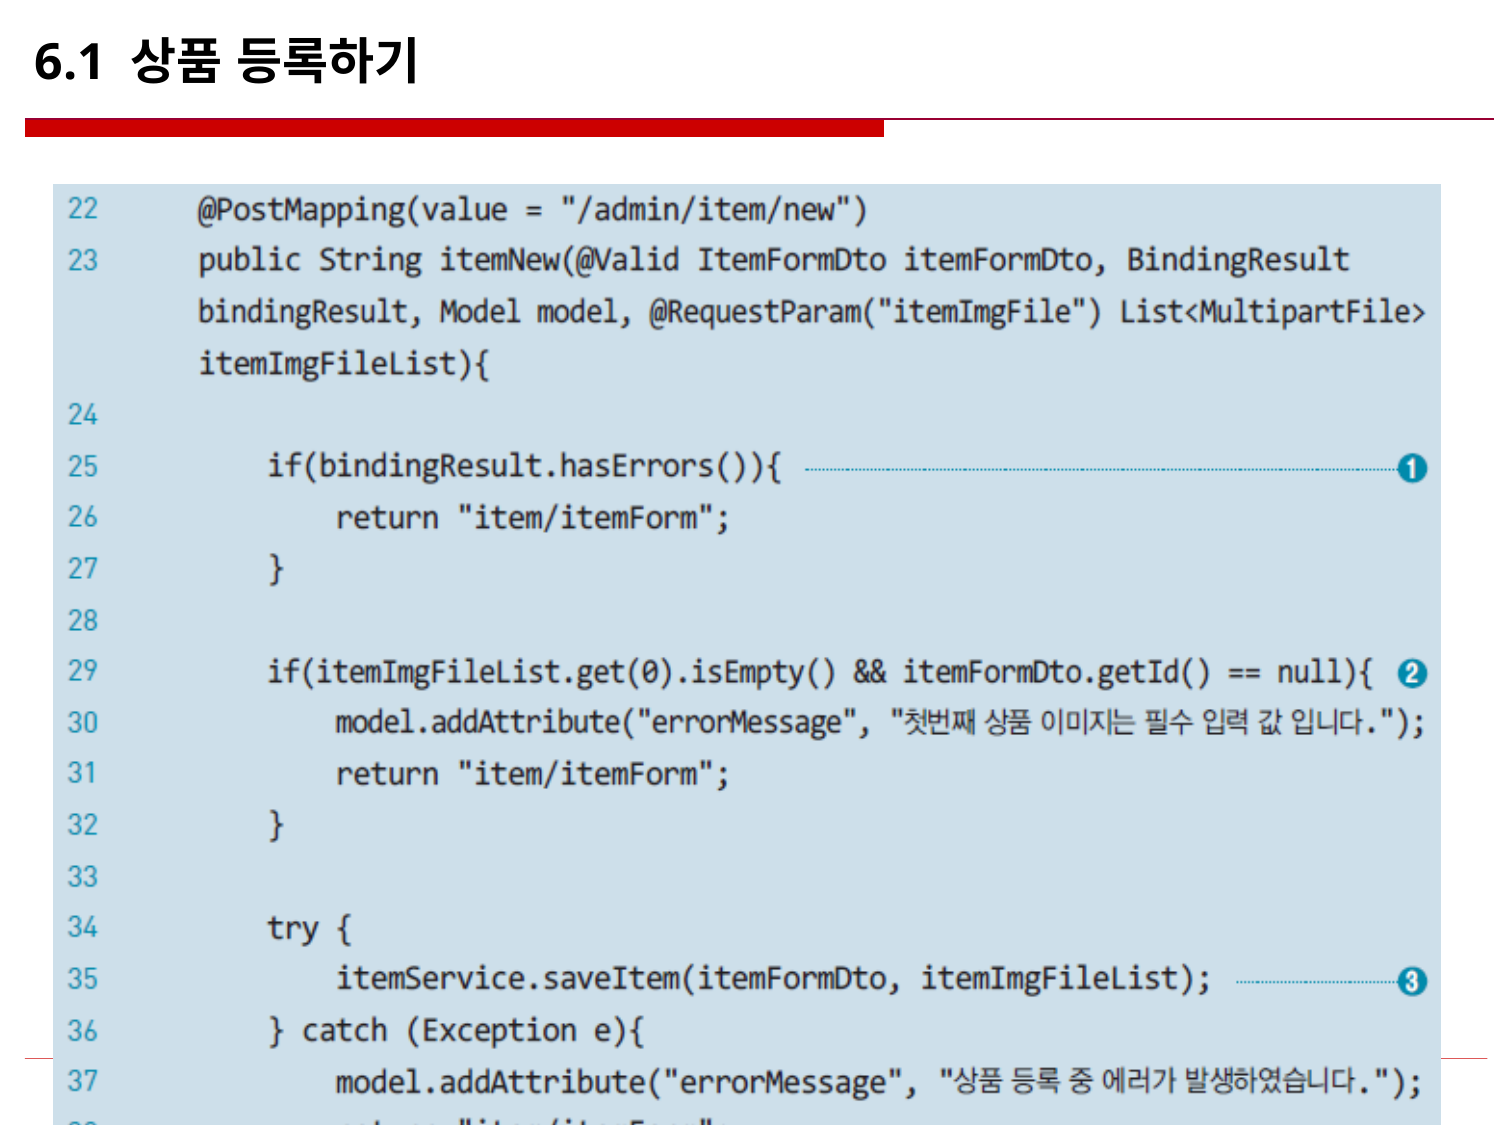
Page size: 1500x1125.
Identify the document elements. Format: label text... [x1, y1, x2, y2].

title 6.1 상품 등록하기 [19, 23, 1370, 96]
picture [52, 184, 1441, 1125]
